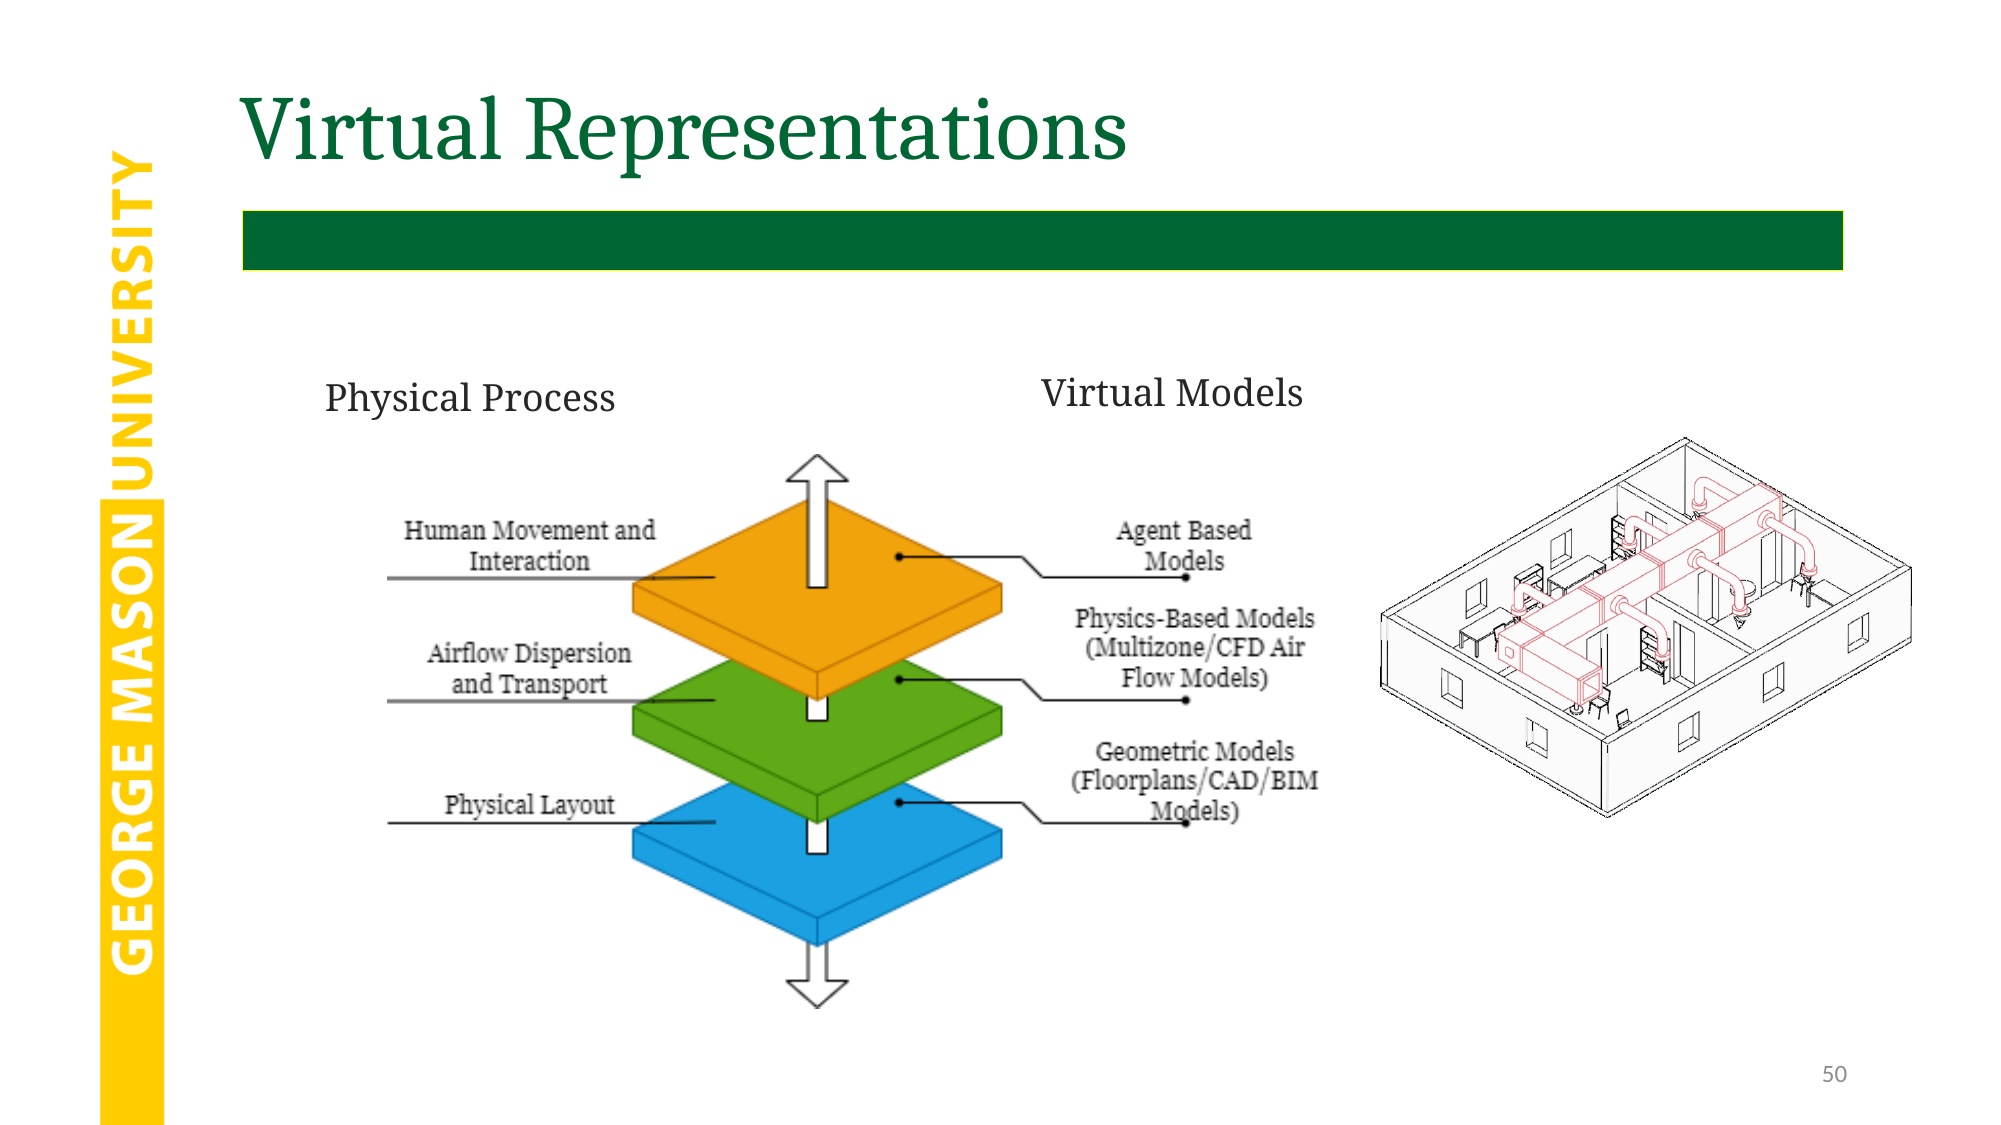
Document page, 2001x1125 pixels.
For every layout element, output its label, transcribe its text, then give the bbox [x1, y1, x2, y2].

text_box Virtual Models [994, 361, 1351, 422]
picture [1380, 437, 1912, 818]
title Virtual Representations [224, 44, 1863, 187]
picture [74, 115, 188, 1125]
text_box Physical Process [292, 366, 649, 427]
slide_number 50 [1412, 1042, 1863, 1103]
picture [387, 454, 1351, 1009]
